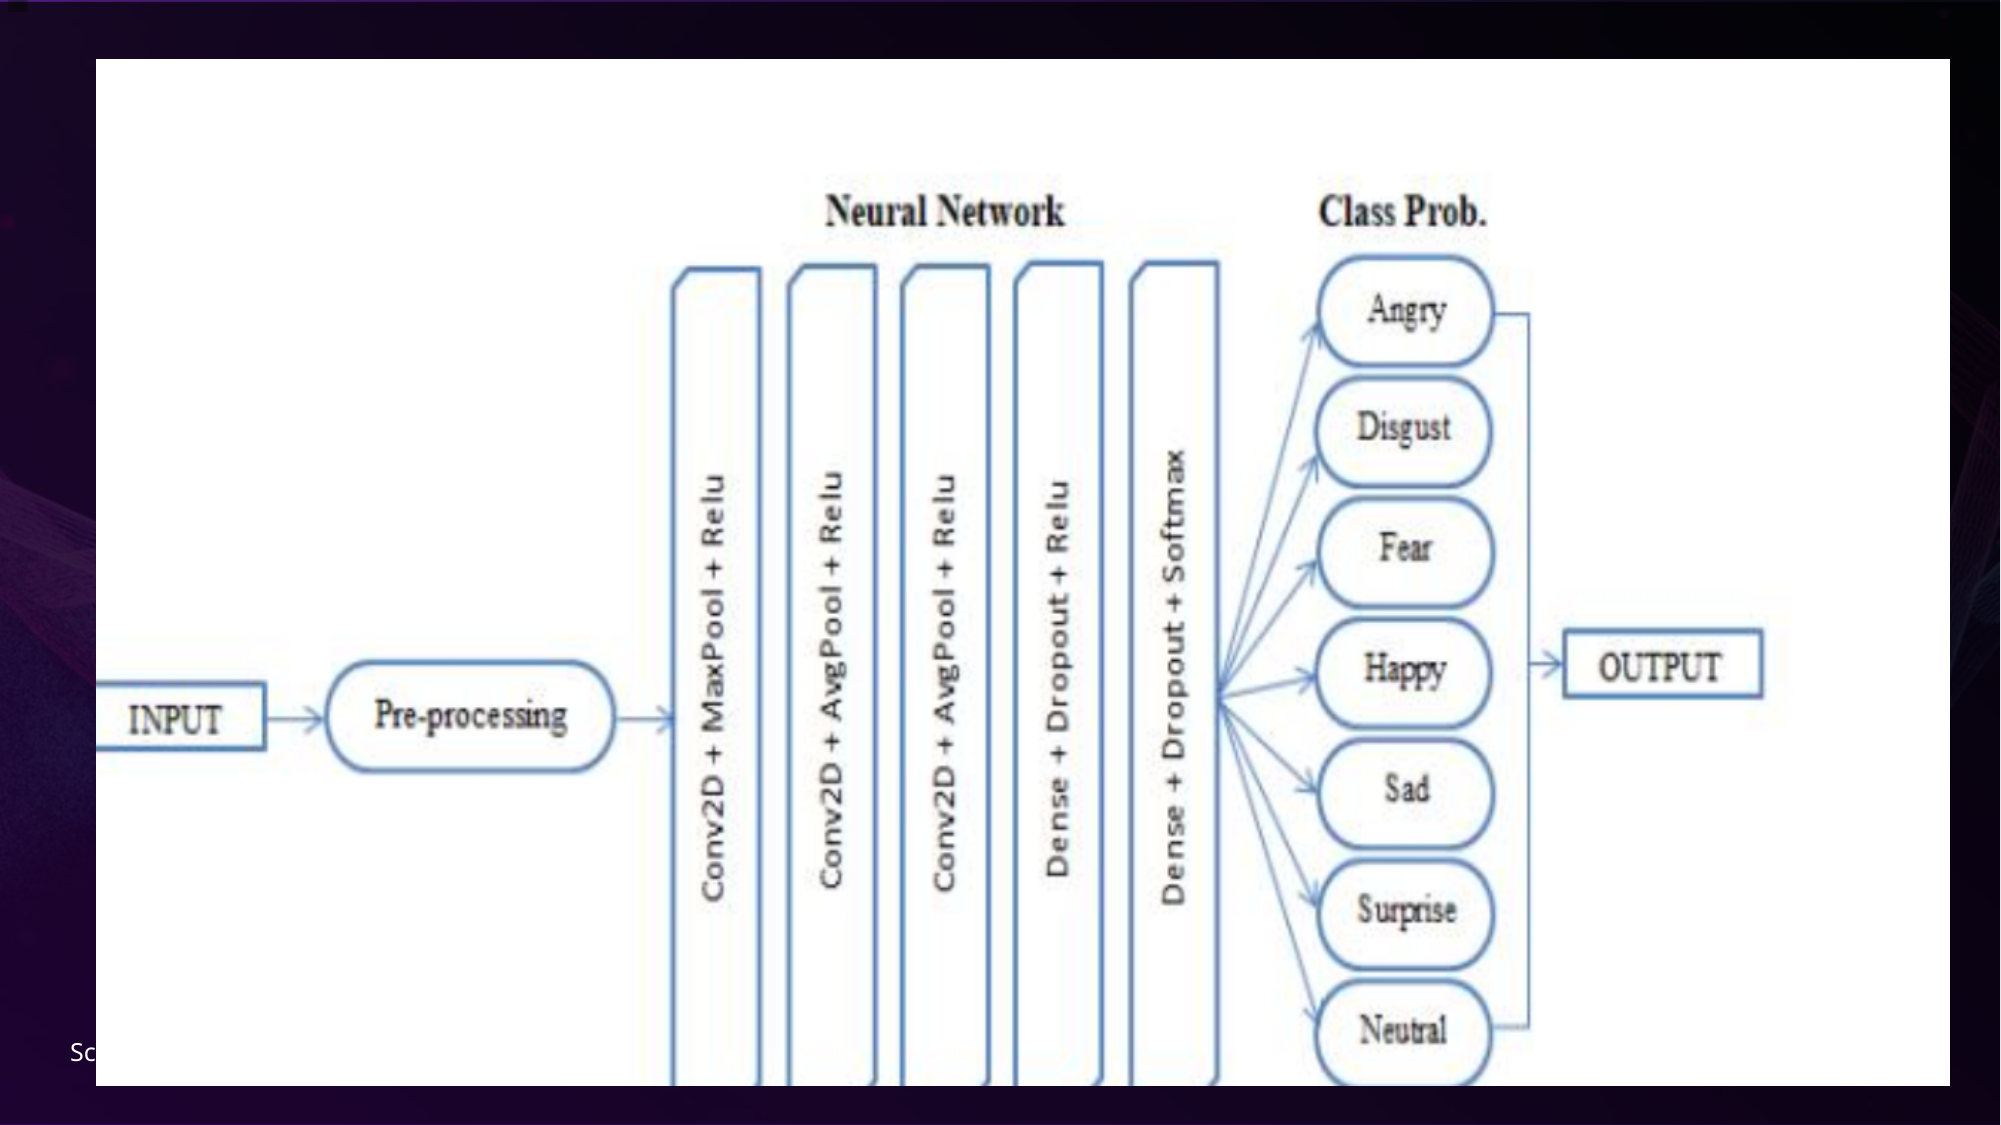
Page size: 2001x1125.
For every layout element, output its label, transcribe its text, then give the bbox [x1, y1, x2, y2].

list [96, 59, 1950, 1086]
footer Scientific findings [55, 1023, 96, 1084]
